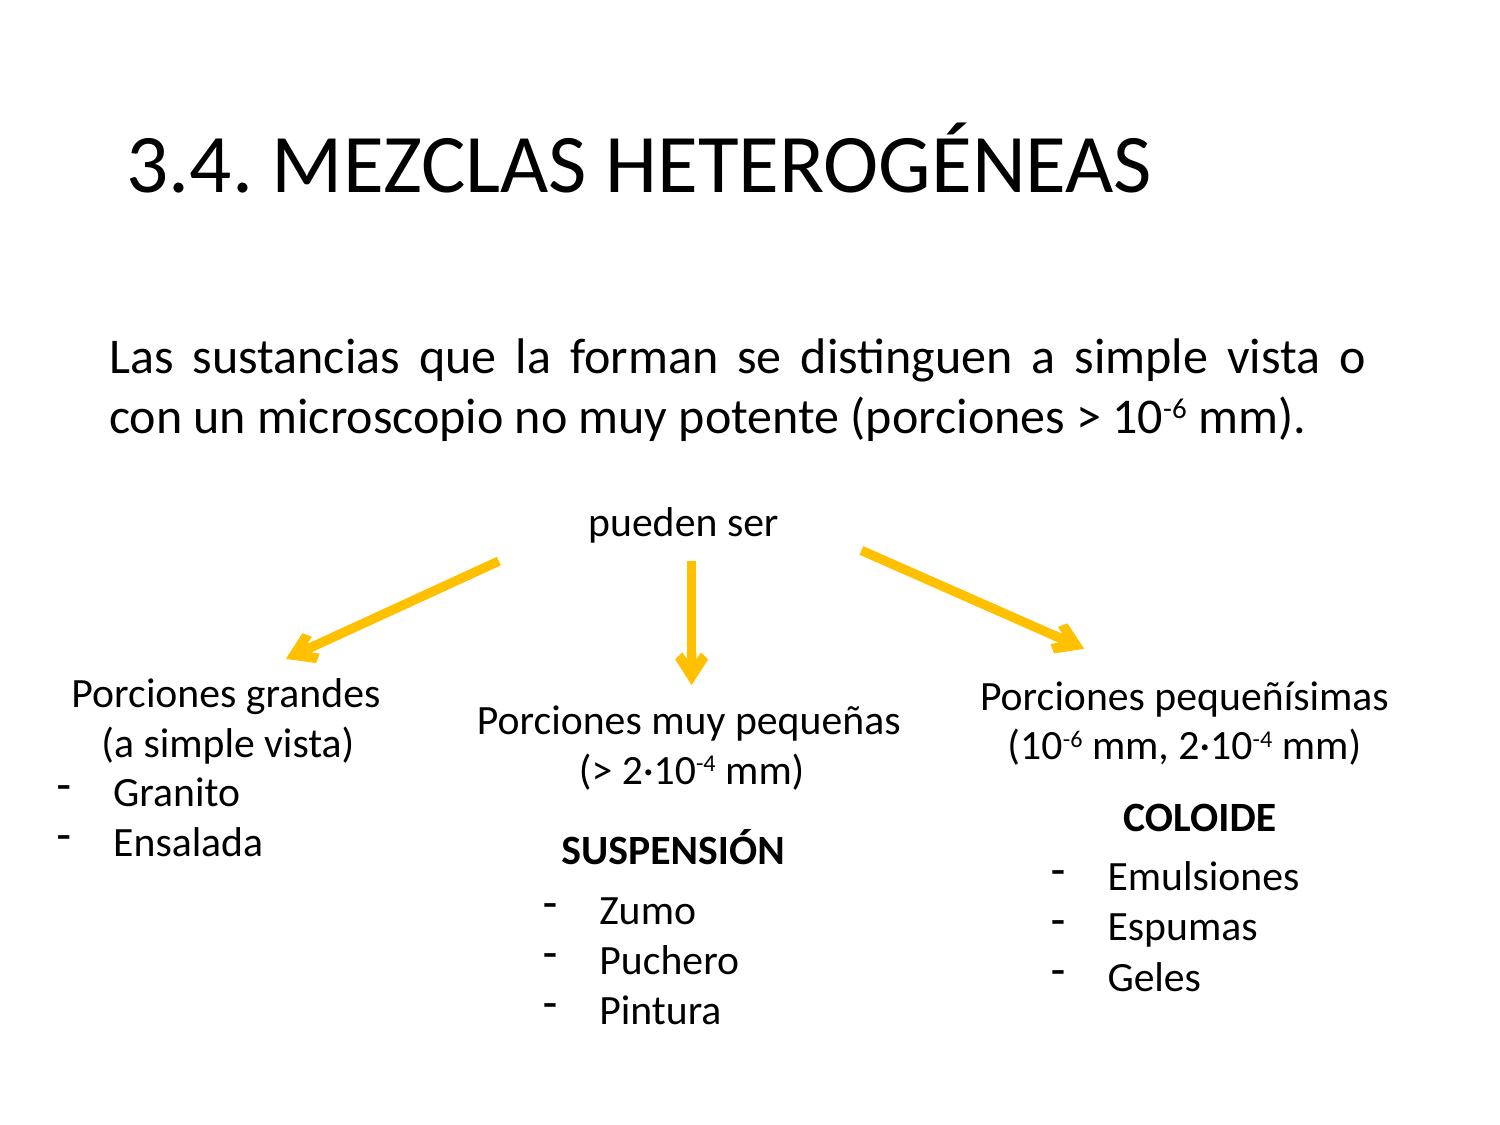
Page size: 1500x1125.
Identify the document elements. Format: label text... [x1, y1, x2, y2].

text_box Granito Ensalada [42, 757, 369, 873]
text_box SUSPENSIÓN [546, 815, 1006, 881]
text_box 3.4. MEZCLAS HETEROGÉNEAS [112, 101, 1365, 217]
text_box pueden ser [573, 486, 833, 552]
text_box Las sustancias que la forman se distinguen a simple vista o con un microscopio no muy potente (porciones > 10-6 mm). [94, 316, 1382, 452]
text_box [861, 550, 1085, 649]
text_box Zumo Puchero Pintura [528, 875, 855, 1041]
text_box Porciones grandes (a simple vista) [56, 658, 400, 773]
text_box Emulsiones Espumas Geles [1036, 841, 1363, 1007]
text_box COLOIDE [970, 782, 1430, 848]
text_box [285, 560, 500, 660]
text_box Porciones muy pequeñas (> 2·10-4 mm) [462, 685, 922, 800]
text_box Porciones pequeñísimas (10-6 mm, 2·10-4 mm) [898, 660, 1471, 776]
